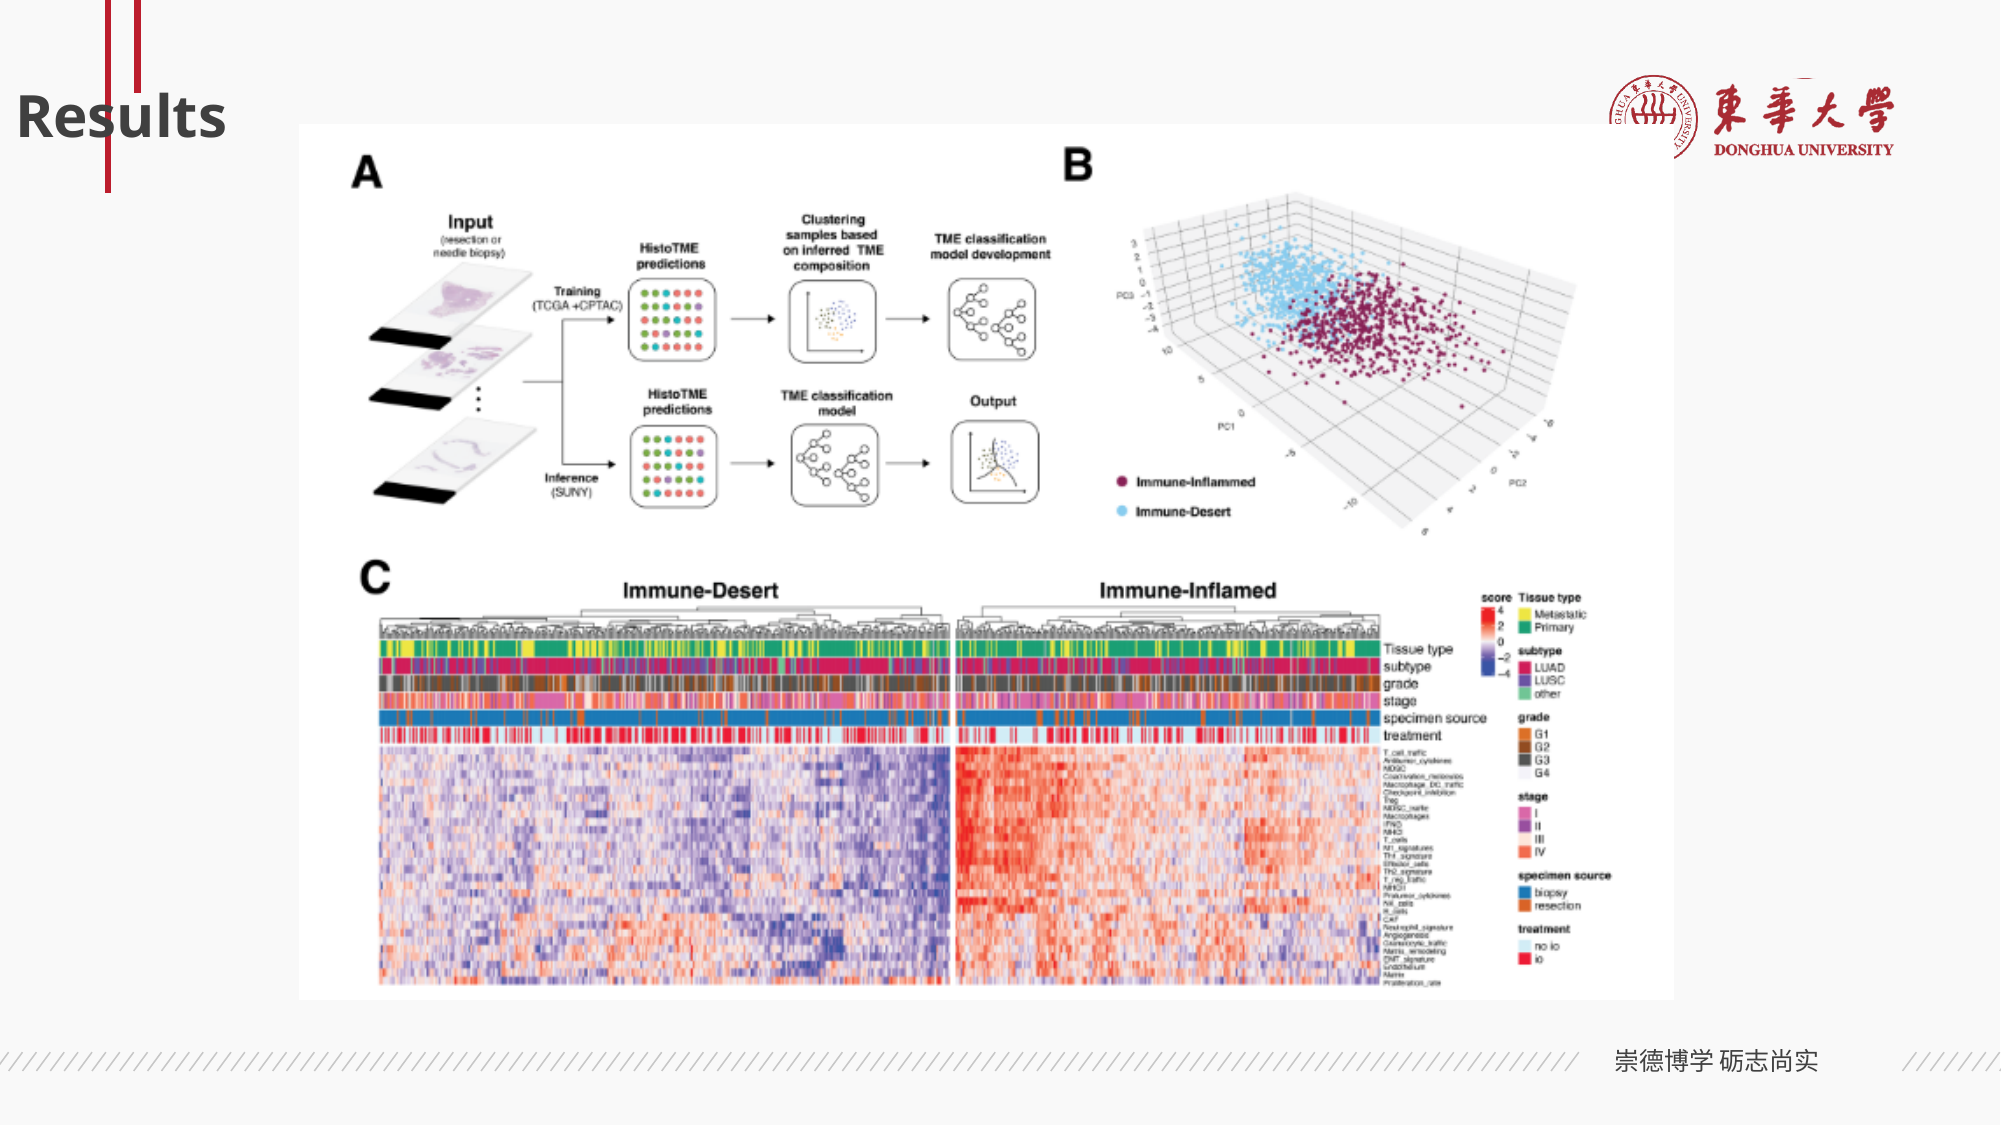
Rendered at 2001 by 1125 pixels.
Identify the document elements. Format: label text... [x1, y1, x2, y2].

picture [299, 71, 1923, 1001]
text_box Results [0, 72, 1617, 164]
